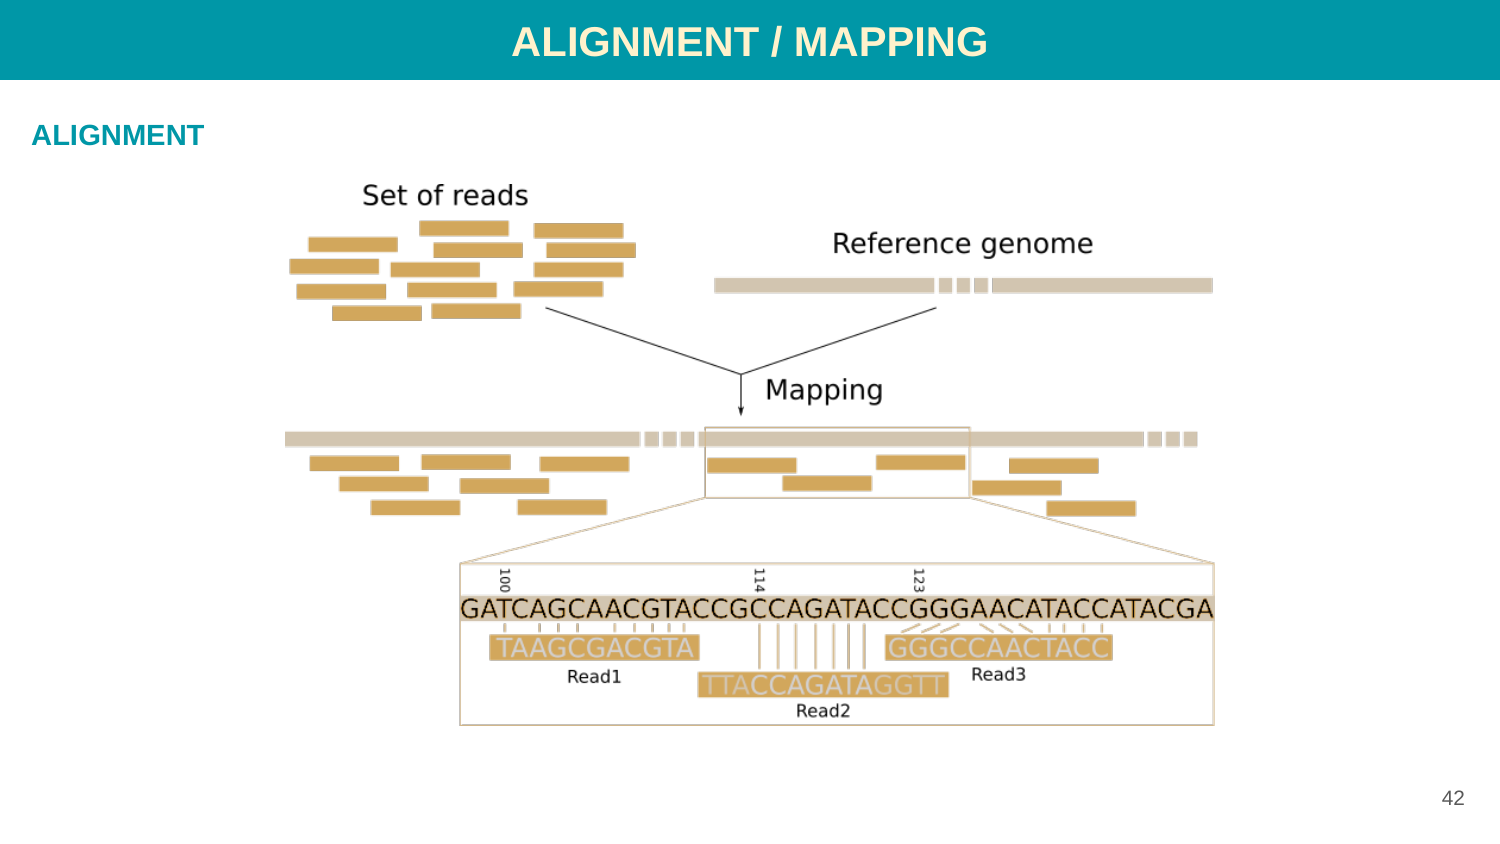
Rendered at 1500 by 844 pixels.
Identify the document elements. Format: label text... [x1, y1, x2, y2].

picture [284, 184, 1216, 726]
text_box ALIGNMENT [16, 101, 243, 166]
slide_number ‹#› [1389, 764, 1480, 830]
text_box ALIGNMENT / MAPPING [0, 0, 1500, 80]
